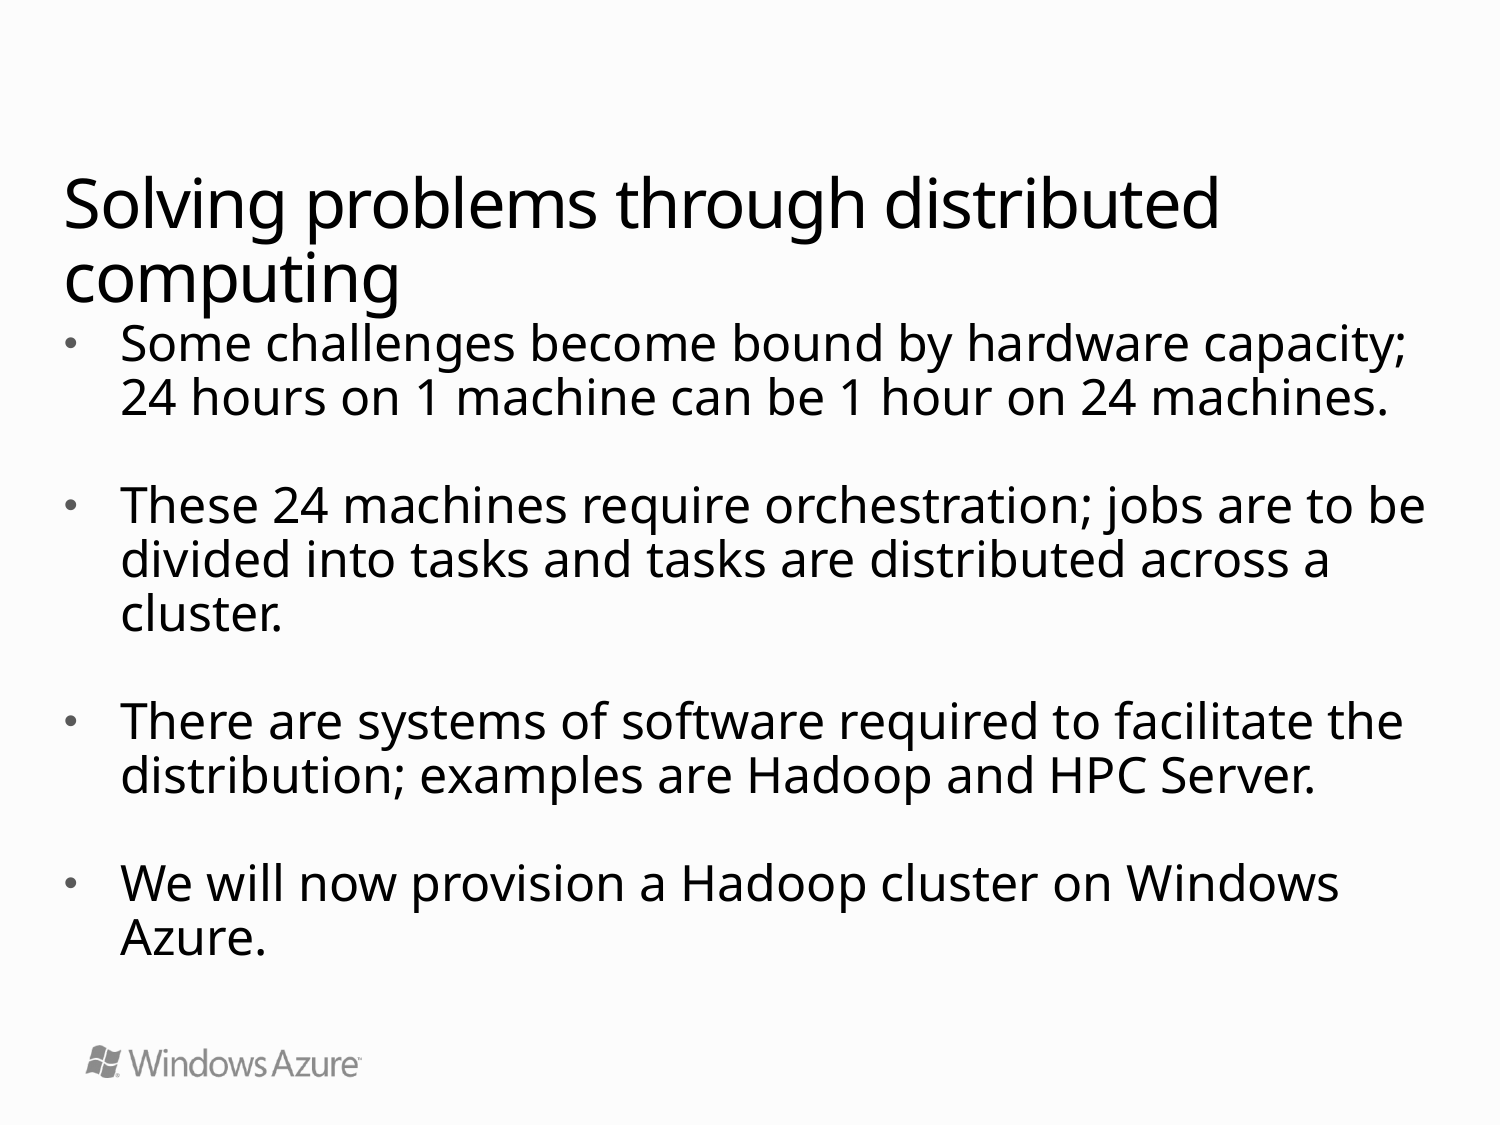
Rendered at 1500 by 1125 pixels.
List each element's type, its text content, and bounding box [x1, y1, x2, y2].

list Some challenges become bound by hardware capacity; 24 hours on 1 machine can be 1 hour on 24 machines. These 24 machines require orchestration; jobs are to be divided into tasks and tasks are distributed across a cluster. There are systems of software required to facilitate the distribution; examples are Hadoop and HPC Server. We will now provision a Hadoop cluster on Windows Azure. [63, 318, 1436, 864]
title Solving problems through distributed computing [63, 168, 1436, 244]
